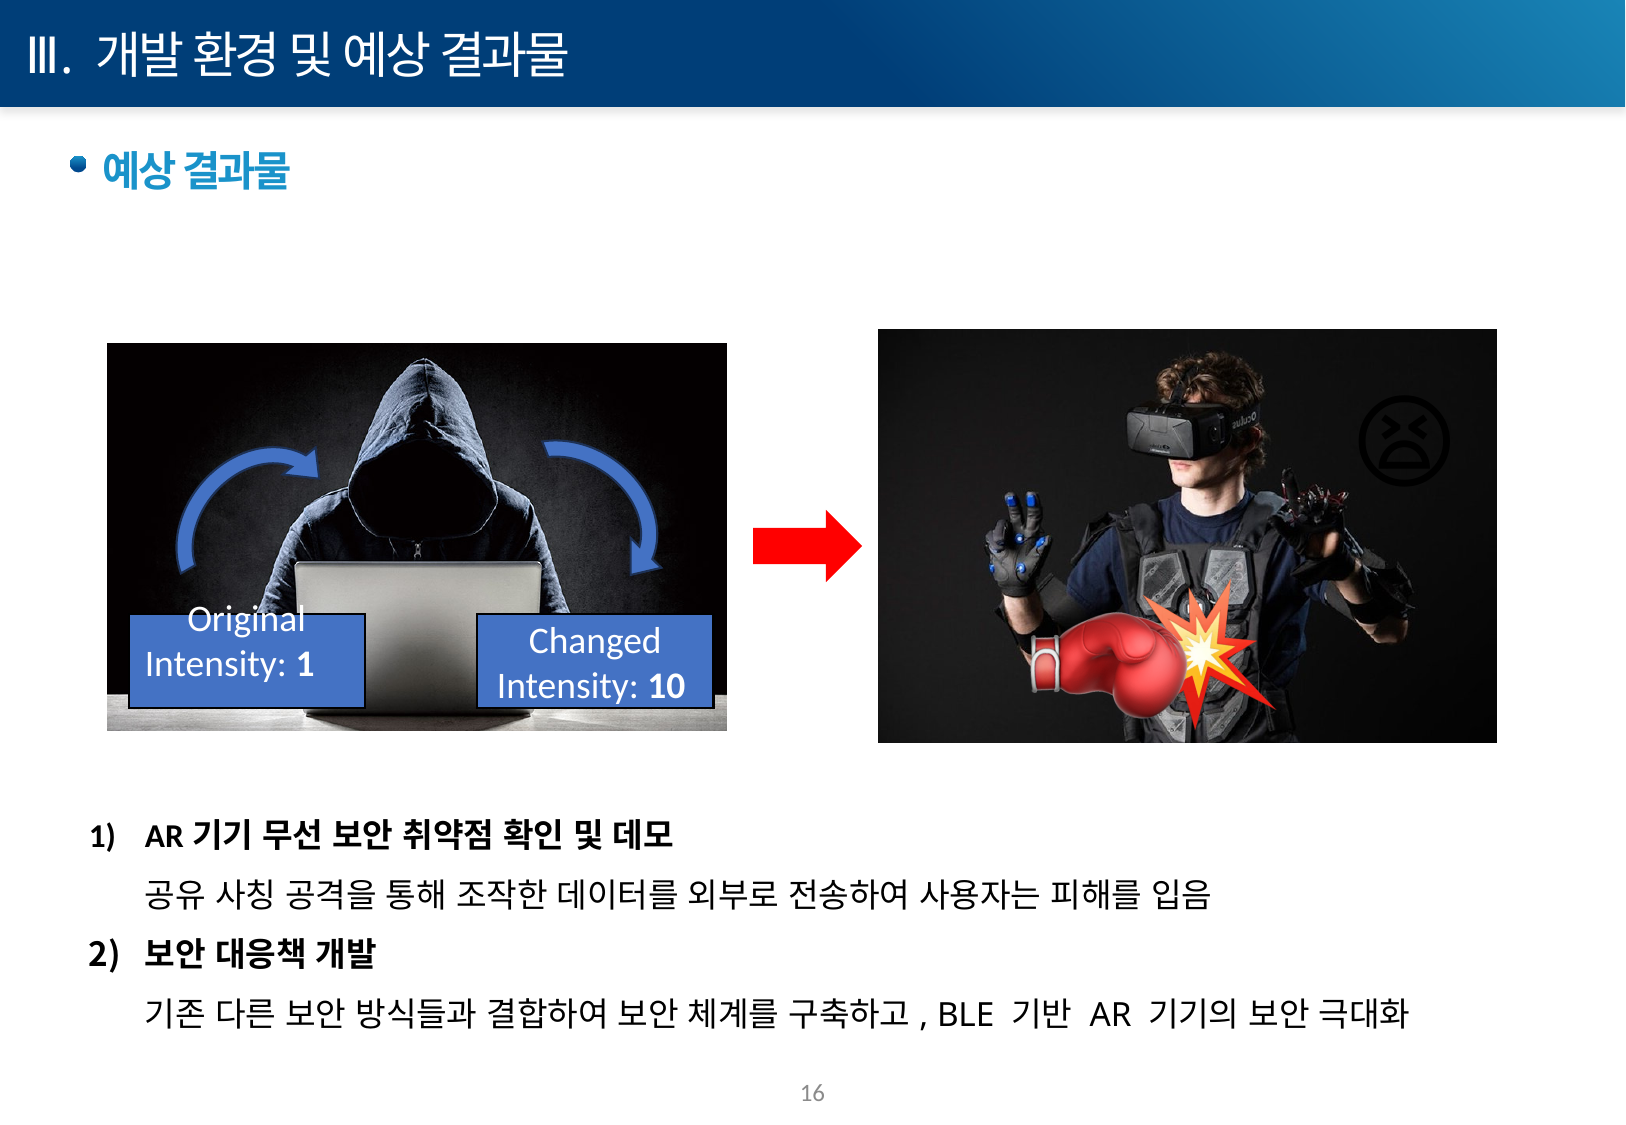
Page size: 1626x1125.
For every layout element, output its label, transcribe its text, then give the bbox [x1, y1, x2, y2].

text_box Ⅲ. 개발 환경 및 예상 결과물 [10, 15, 824, 91]
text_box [69, 136, 308, 203]
slide_number 16 [629, 1061, 996, 1122]
picture [878, 329, 1497, 756]
picture [107, 343, 727, 731]
text_box [752, 507, 864, 585]
text_box AR기기 무선 보안 취약점 확인 및 데모 공유 사칭 공격을 통해 조작한 데이터를 외부로 전송하여 사용자는 피해를 입음 보안 대응책 개발 기존 다른 보안 방식들과 결합하여 보안 체계를 구축하고, BLE 기반 AR 기기의 보안 극대화 [74, 786, 1625, 1041]
